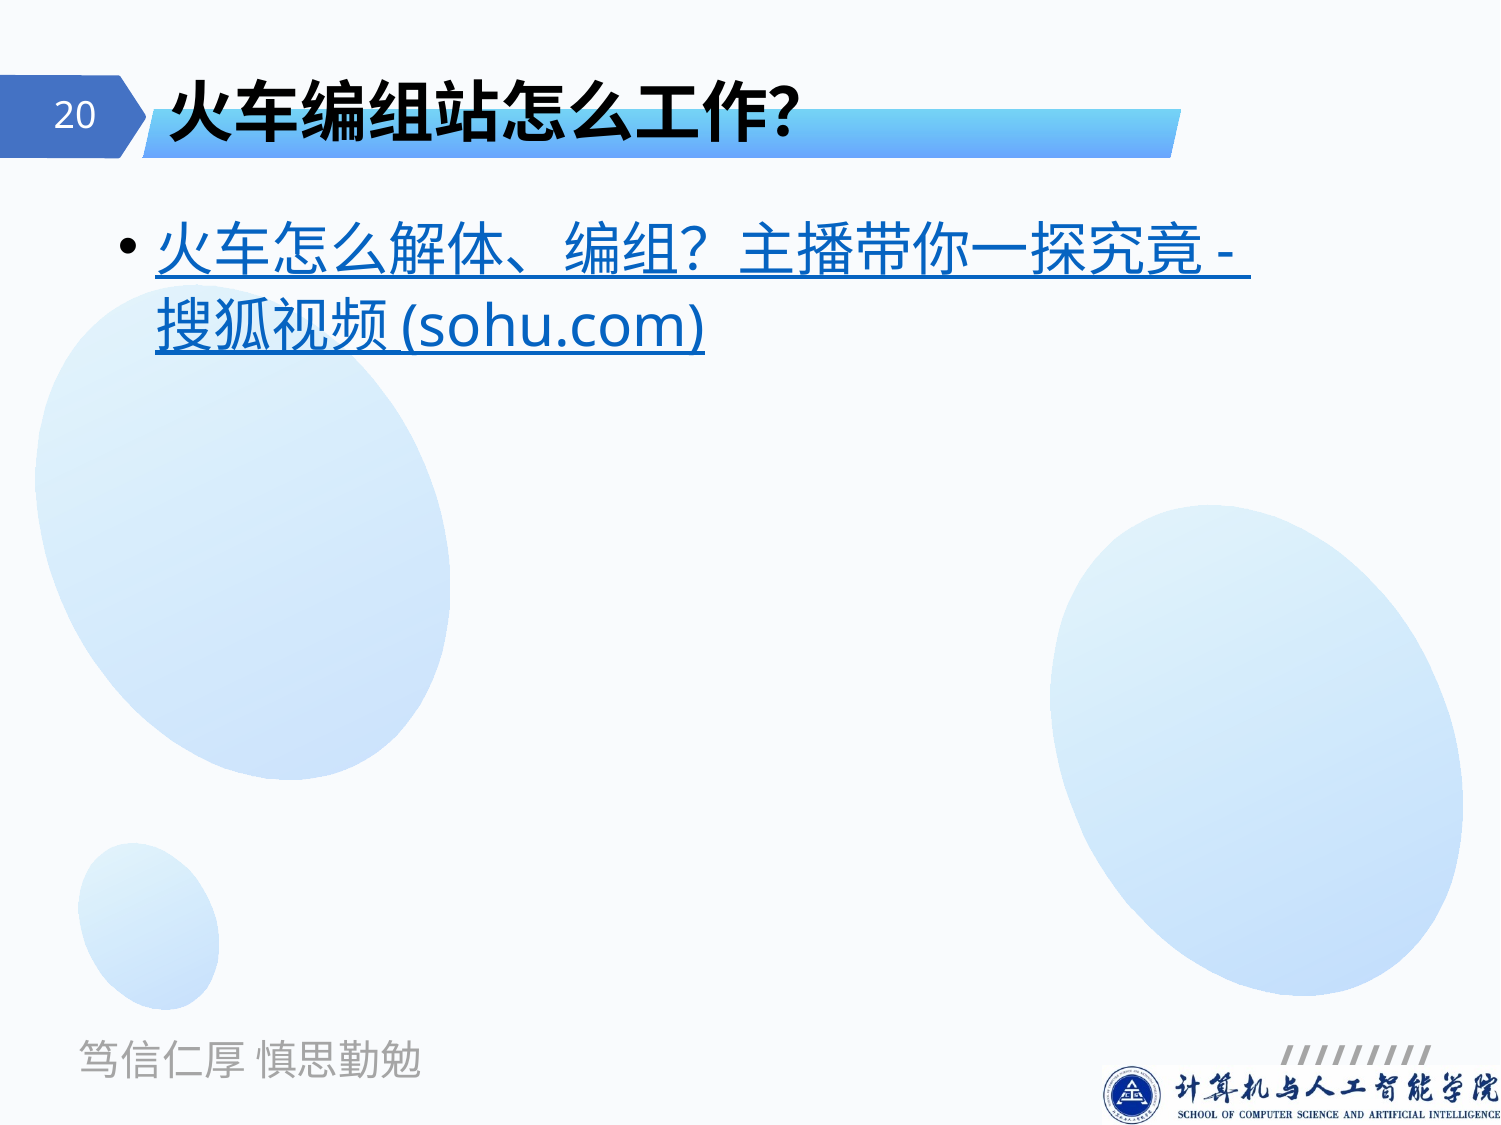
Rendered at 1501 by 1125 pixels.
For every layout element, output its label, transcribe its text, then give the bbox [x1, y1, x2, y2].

title 火车编组站怎么工作？ [152, 59, 1181, 158]
picture [1102, 1065, 1501, 1125]
list 火车怎么解体、编组？主播带你一探究竟 - 搜狐视频 (sohu.com) [103, 204, 1398, 1014]
